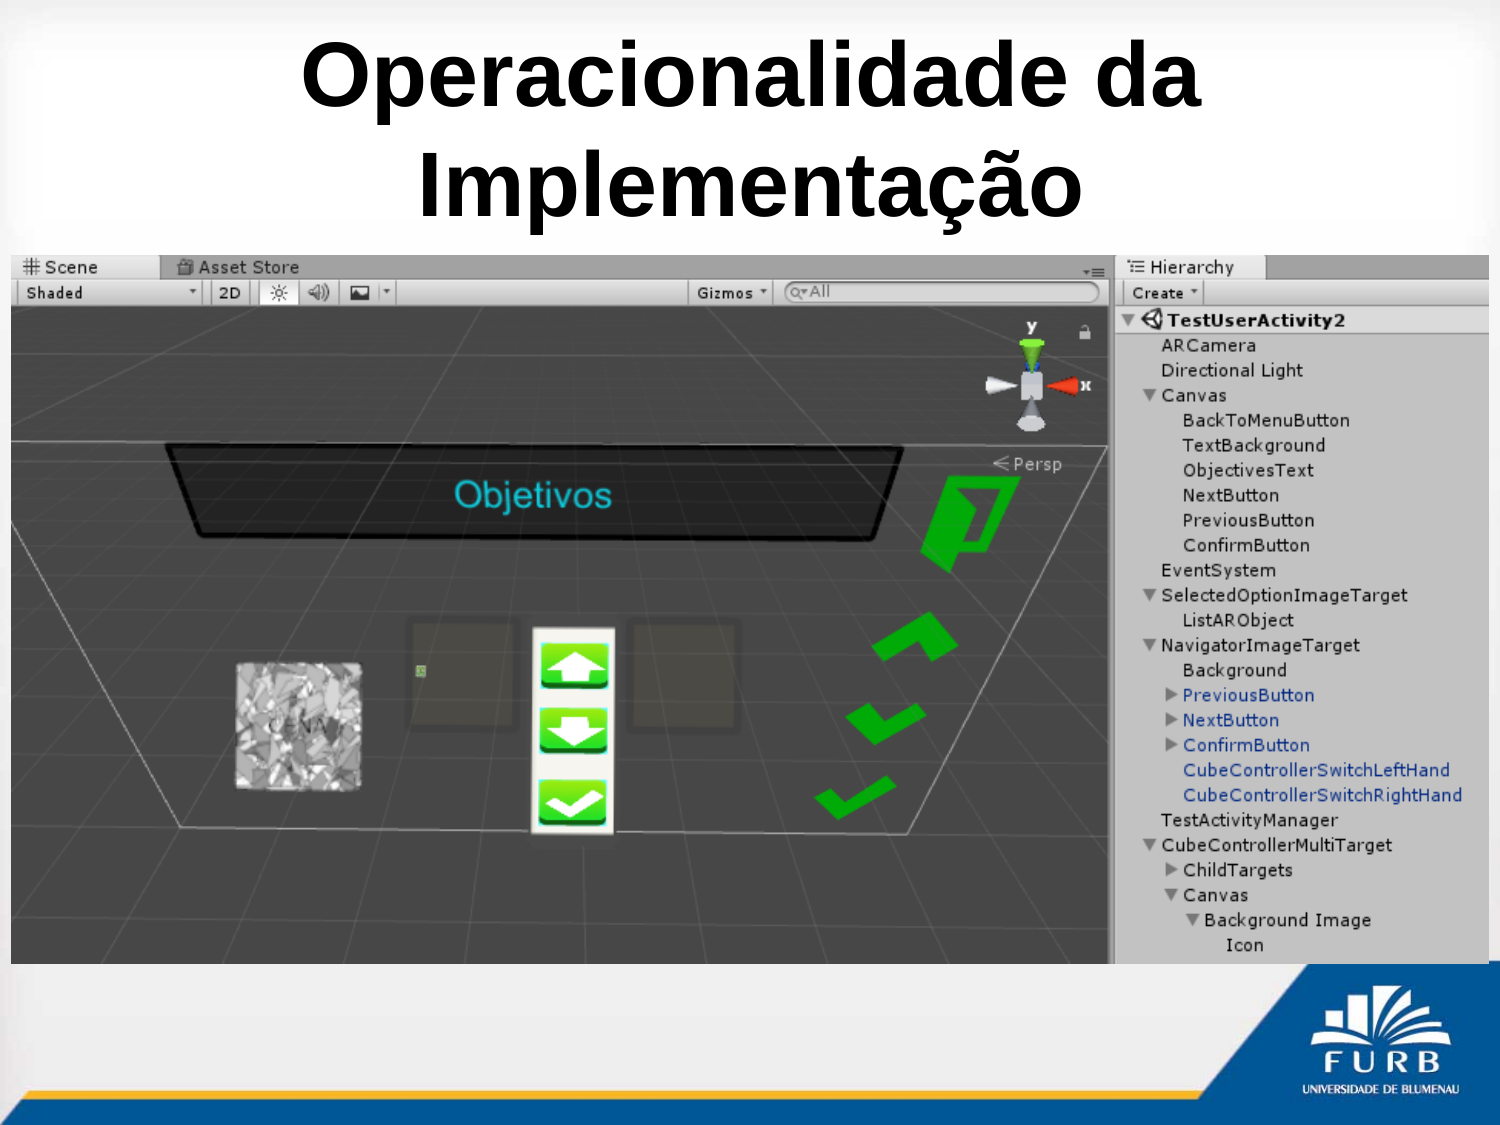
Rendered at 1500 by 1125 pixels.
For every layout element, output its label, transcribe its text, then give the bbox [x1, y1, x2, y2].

title Operacionalidade da Implementação [76, 30, 1427, 219]
picture [0, 0, 1500, 1125]
